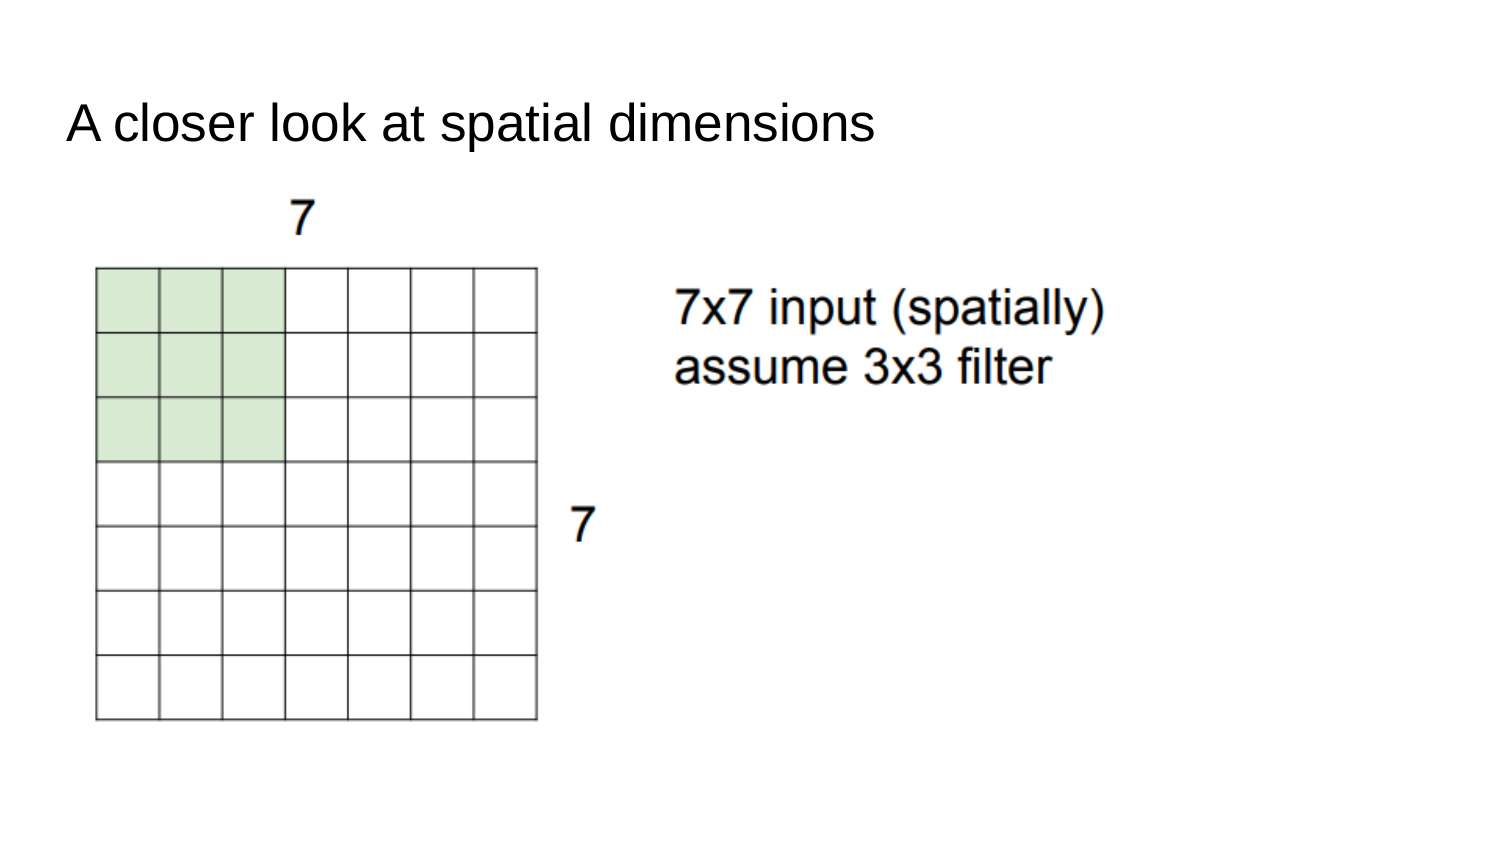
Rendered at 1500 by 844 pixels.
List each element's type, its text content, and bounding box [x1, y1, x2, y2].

title A closer look at spatial dimensions [51, 72, 1449, 167]
picture [55, 157, 1195, 737]
